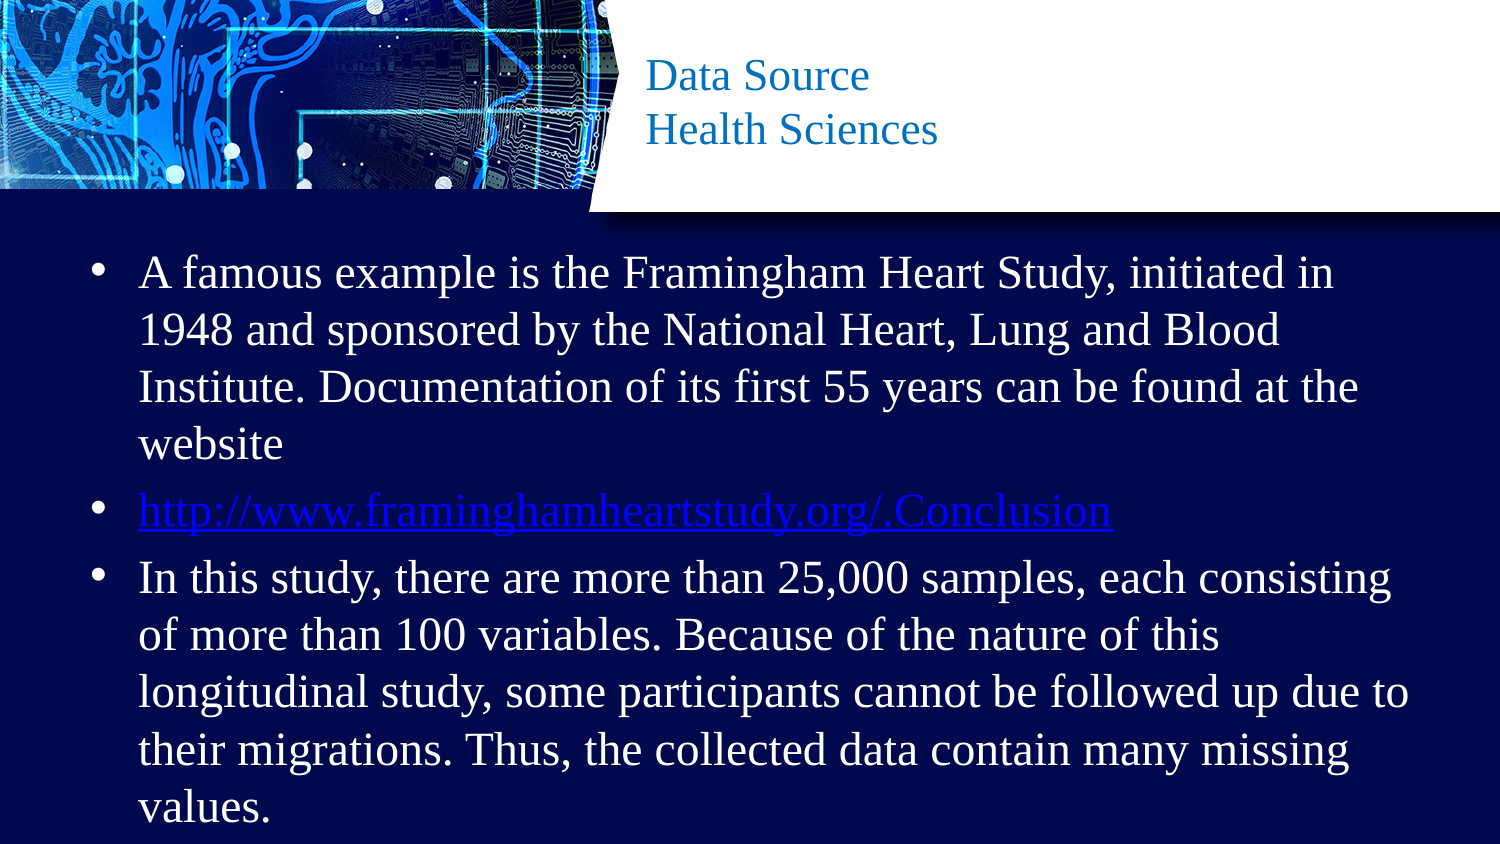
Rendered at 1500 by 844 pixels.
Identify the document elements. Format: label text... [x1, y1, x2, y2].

list A famous example is the Framingham Heart Study, initiated in 1948 and sponsored by the National Heart, Lung and Blood Institute. Documentation of its first 55 years can be found at the website http://www.framinghamheartstudy.org/.Conclusion In this study, there are more than 25,000 samples, each consisting of more than 100 variables. Because of the nature of this longitudinal study, some participants cannot be followed up due to their migrations. Thus, the collected data contain many missing values. [75, 232, 1428, 844]
picture [0, 0, 1500, 844]
title Data Source Health Sciences [630, 36, 1500, 162]
